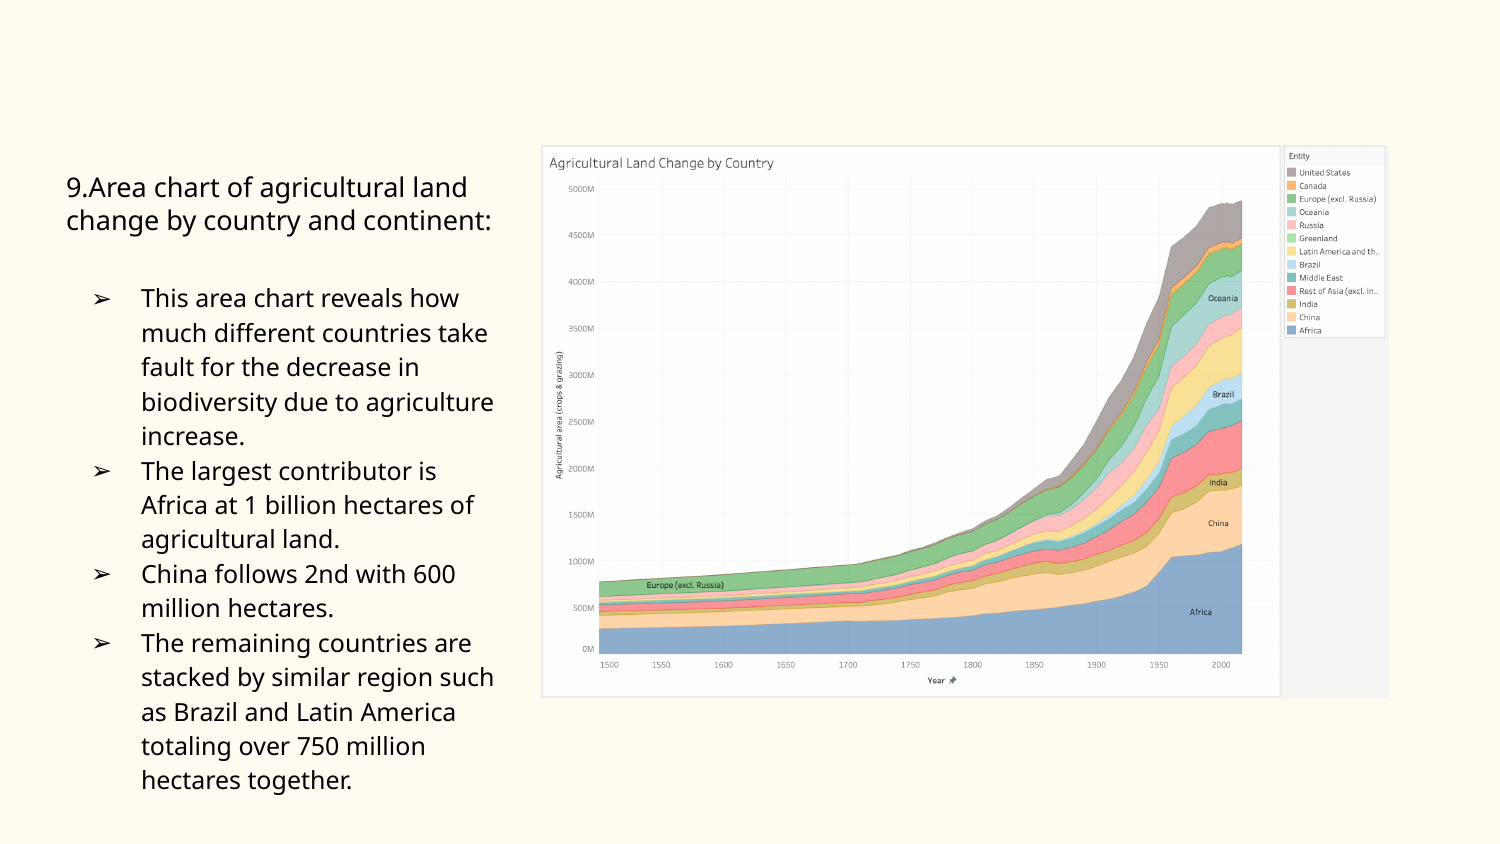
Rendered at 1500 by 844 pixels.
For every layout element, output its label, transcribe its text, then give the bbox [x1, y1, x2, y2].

list This area chart reveals how much different countries take fault for the decrease in biodiversity due to agriculture increase. The largest contributor is Africa at 1 billion hectares of agricultural land. China follows 2nd with 600 million hectares. The remaining countries are stacked by similar region such as Brazil and Latin America totaling over 750 million hectares together. [51, 263, 512, 817]
title 9.Area chart of agricultural land change by country and continent: [51, 126, 512, 251]
picture [541, 145, 1389, 699]
